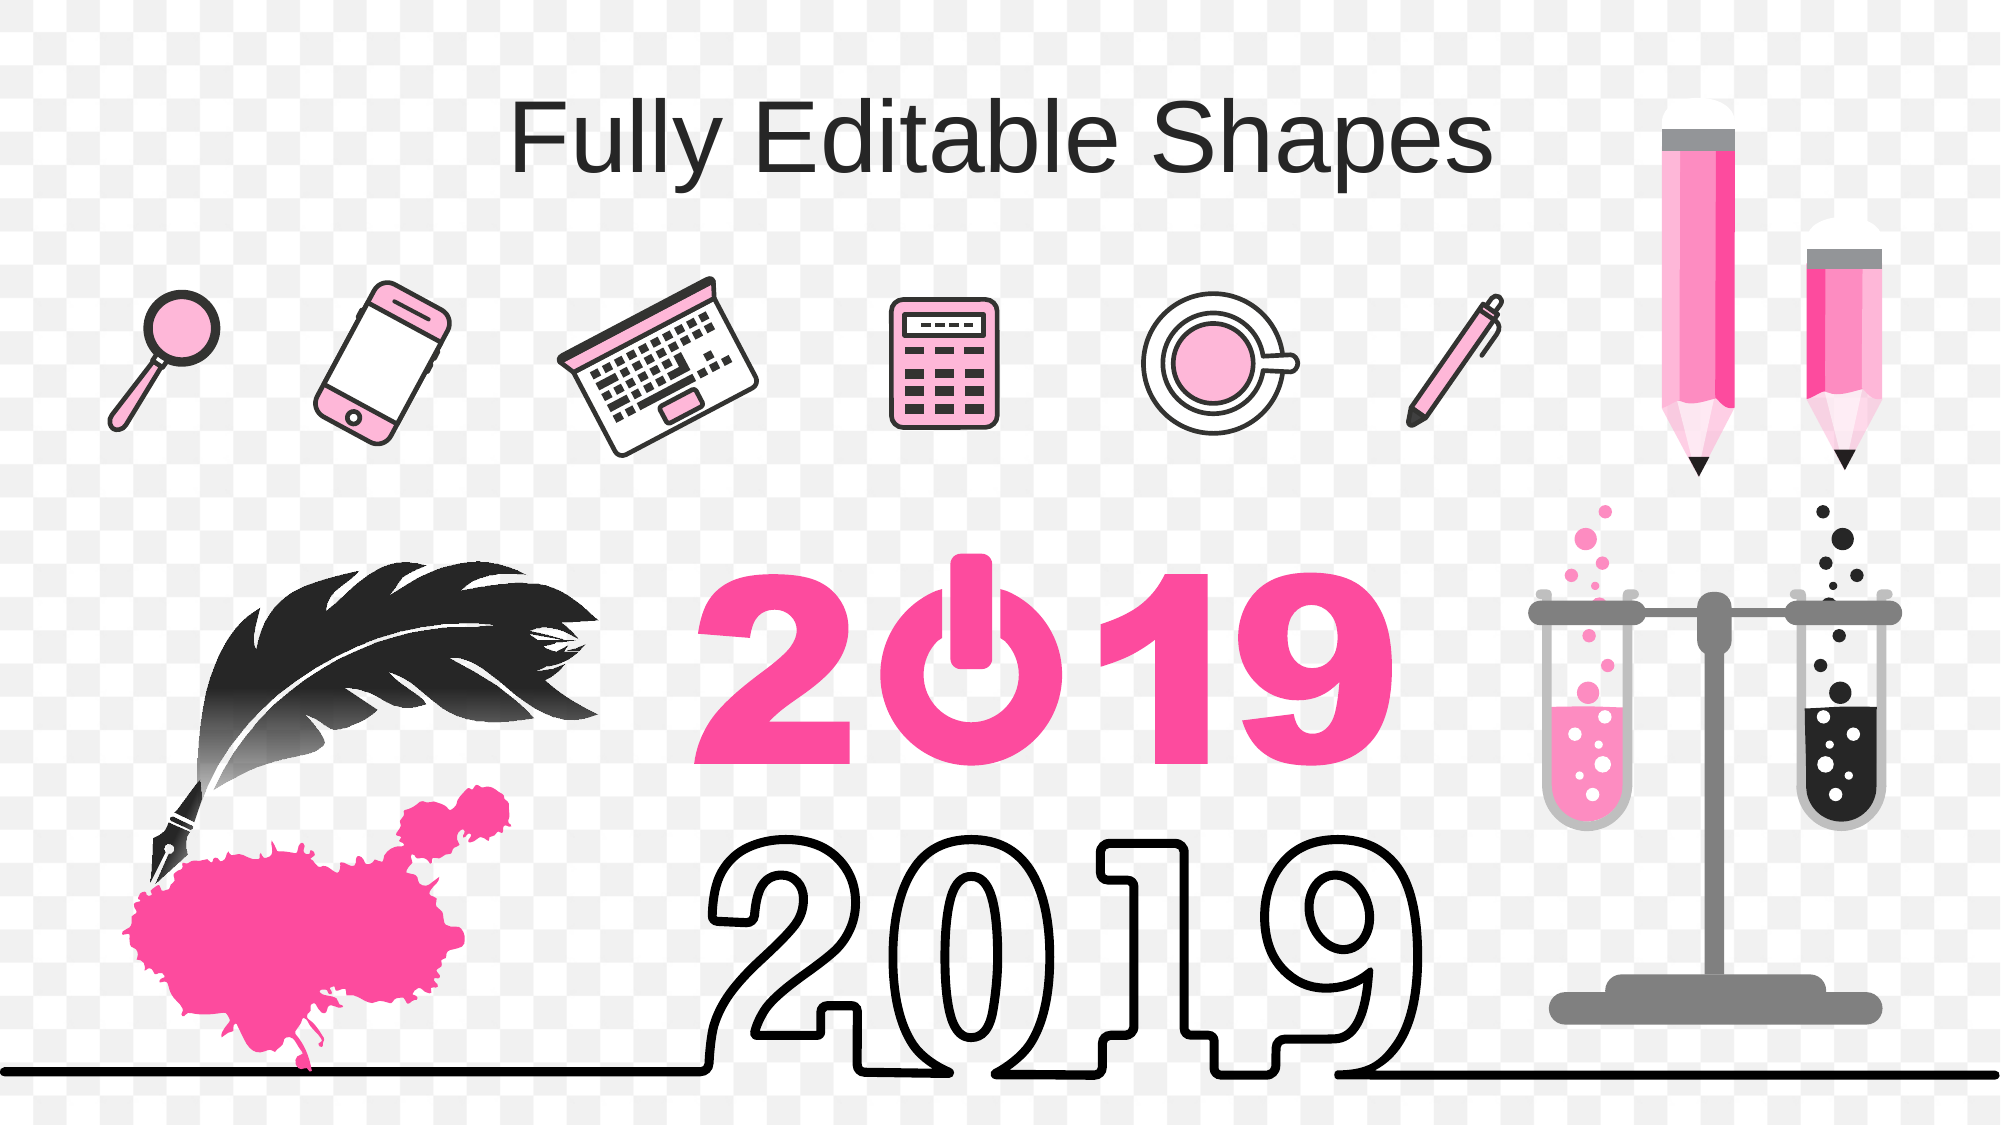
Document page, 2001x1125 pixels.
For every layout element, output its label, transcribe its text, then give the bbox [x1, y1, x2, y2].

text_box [570, 295, 748, 432]
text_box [1528, 505, 1903, 1025]
list Fully Editable Shapes [53, 82, 1952, 202]
picture [0, 0, 2001, 1125]
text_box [1140, 290, 1300, 436]
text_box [1660, 96, 1736, 478]
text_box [336, 285, 430, 441]
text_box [1440, 282, 1477, 444]
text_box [694, 553, 1392, 766]
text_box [888, 296, 1000, 430]
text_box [0, 834, 2000, 1080]
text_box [158, 561, 599, 889]
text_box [119, 282, 195, 444]
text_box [1805, 215, 1883, 472]
